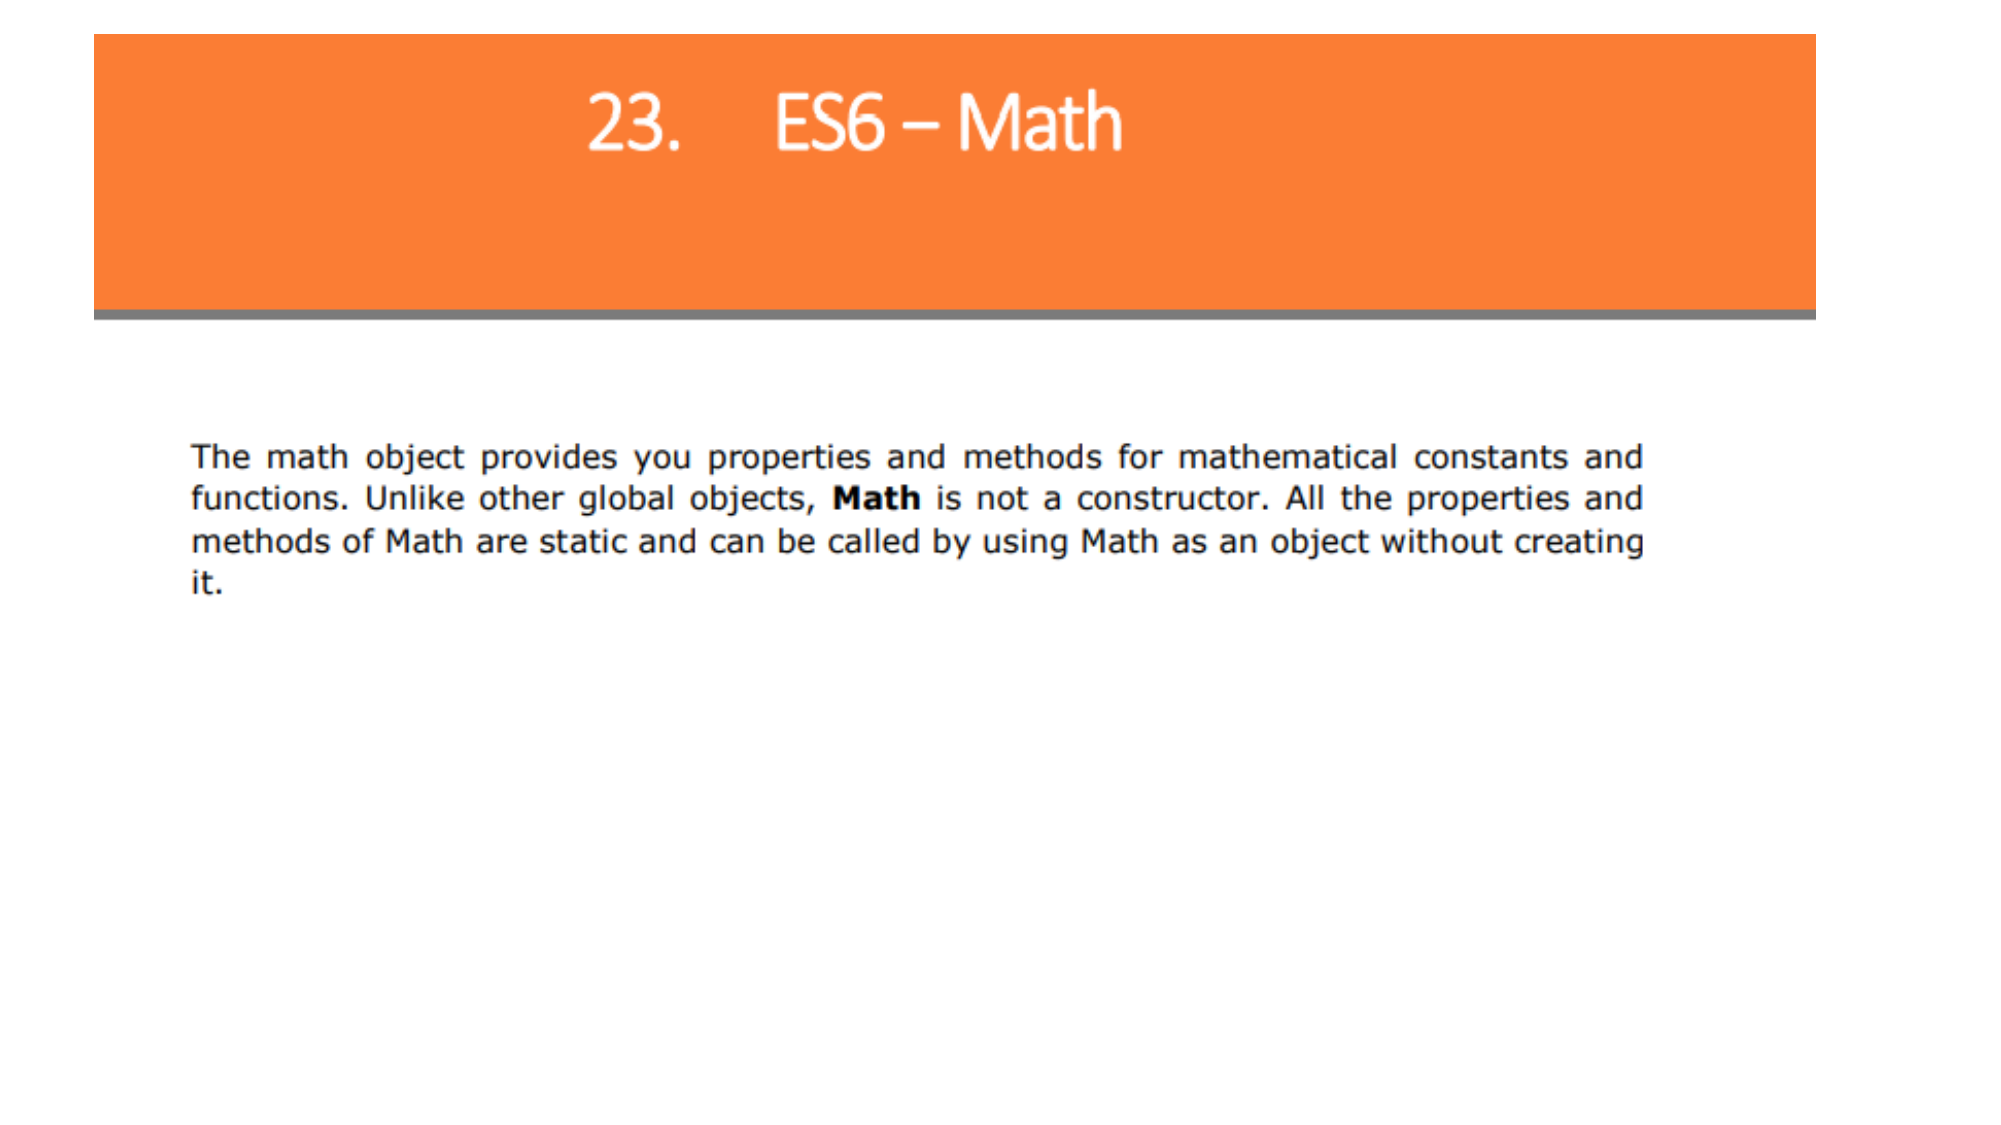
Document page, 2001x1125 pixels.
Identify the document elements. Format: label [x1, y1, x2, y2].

picture [94, 34, 1816, 650]
